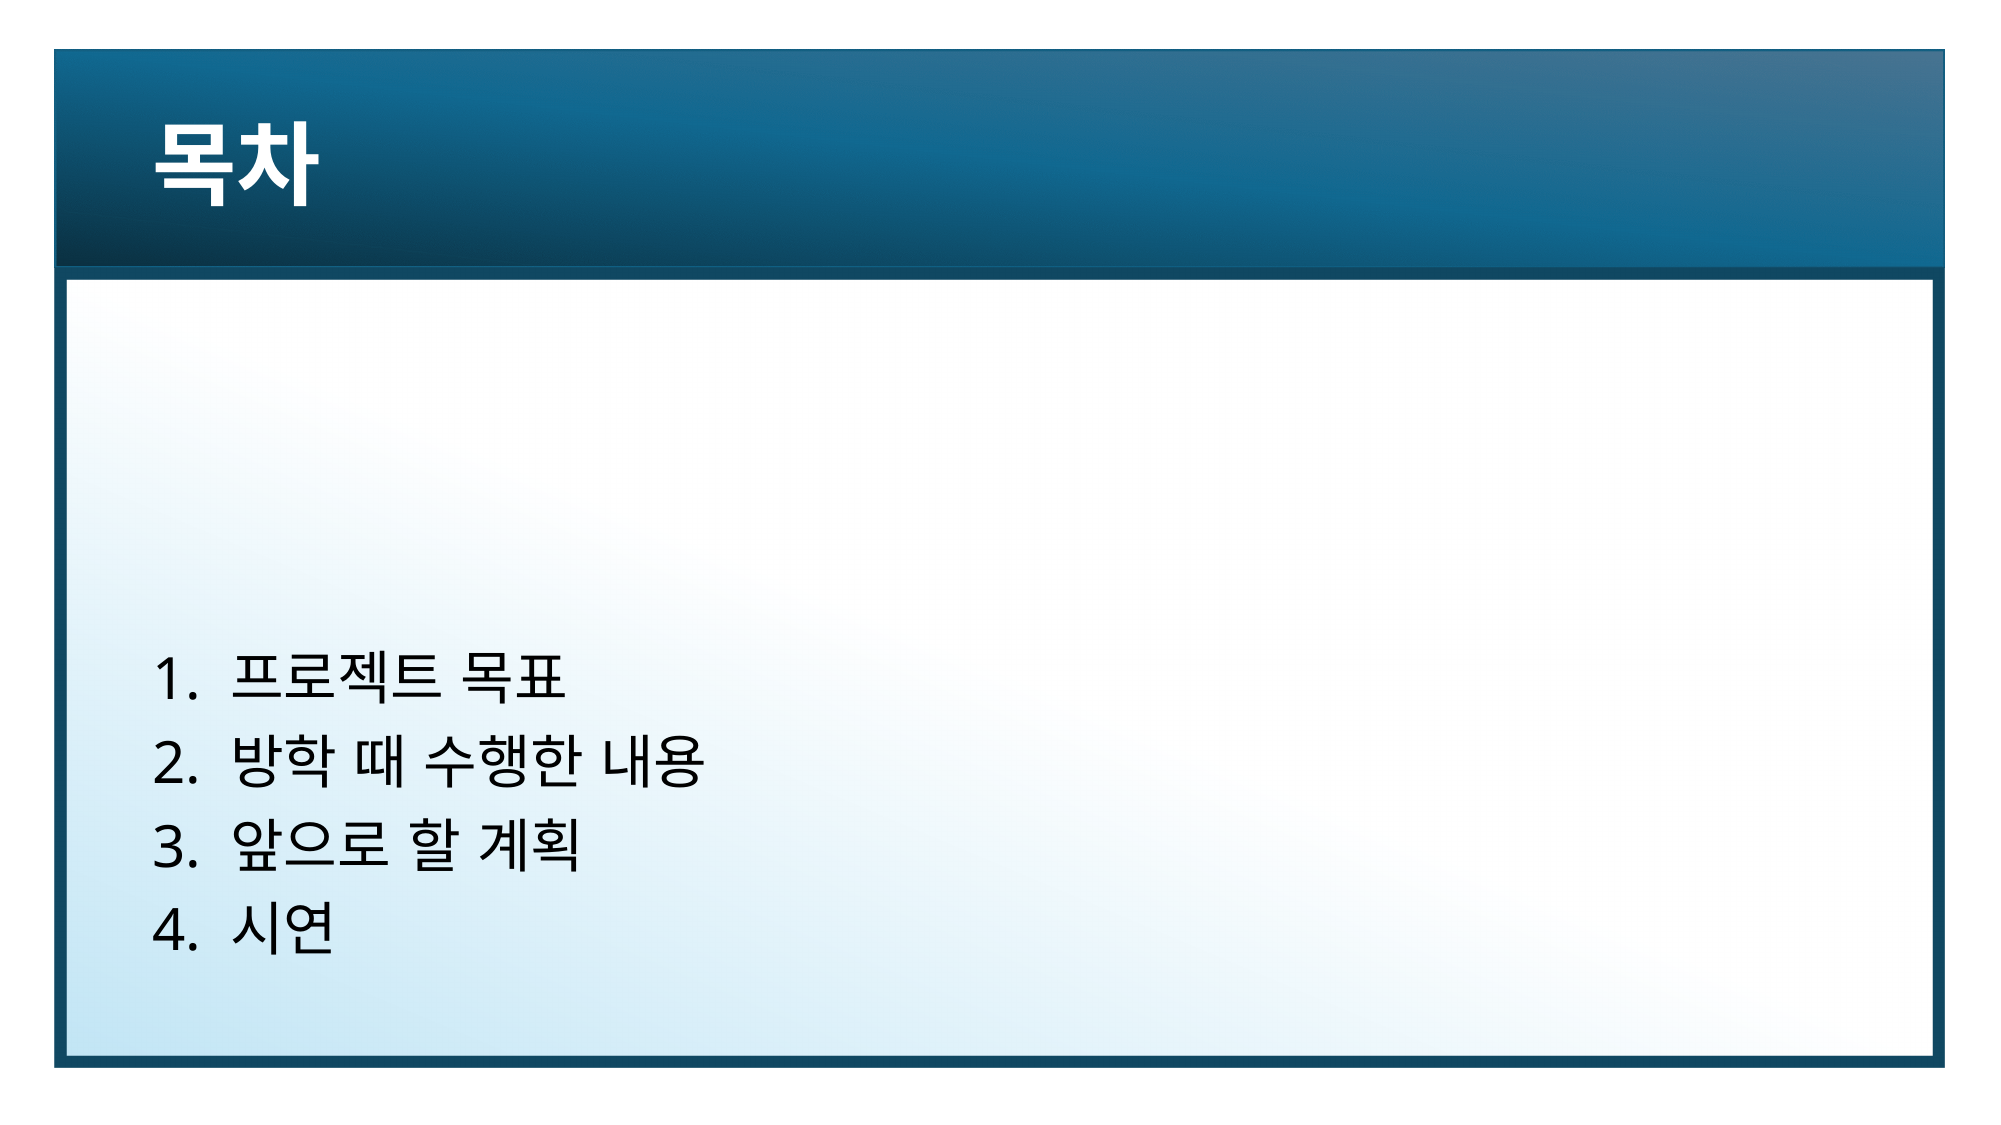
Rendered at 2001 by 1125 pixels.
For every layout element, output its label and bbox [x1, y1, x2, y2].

picture [54, 48, 1946, 1069]
